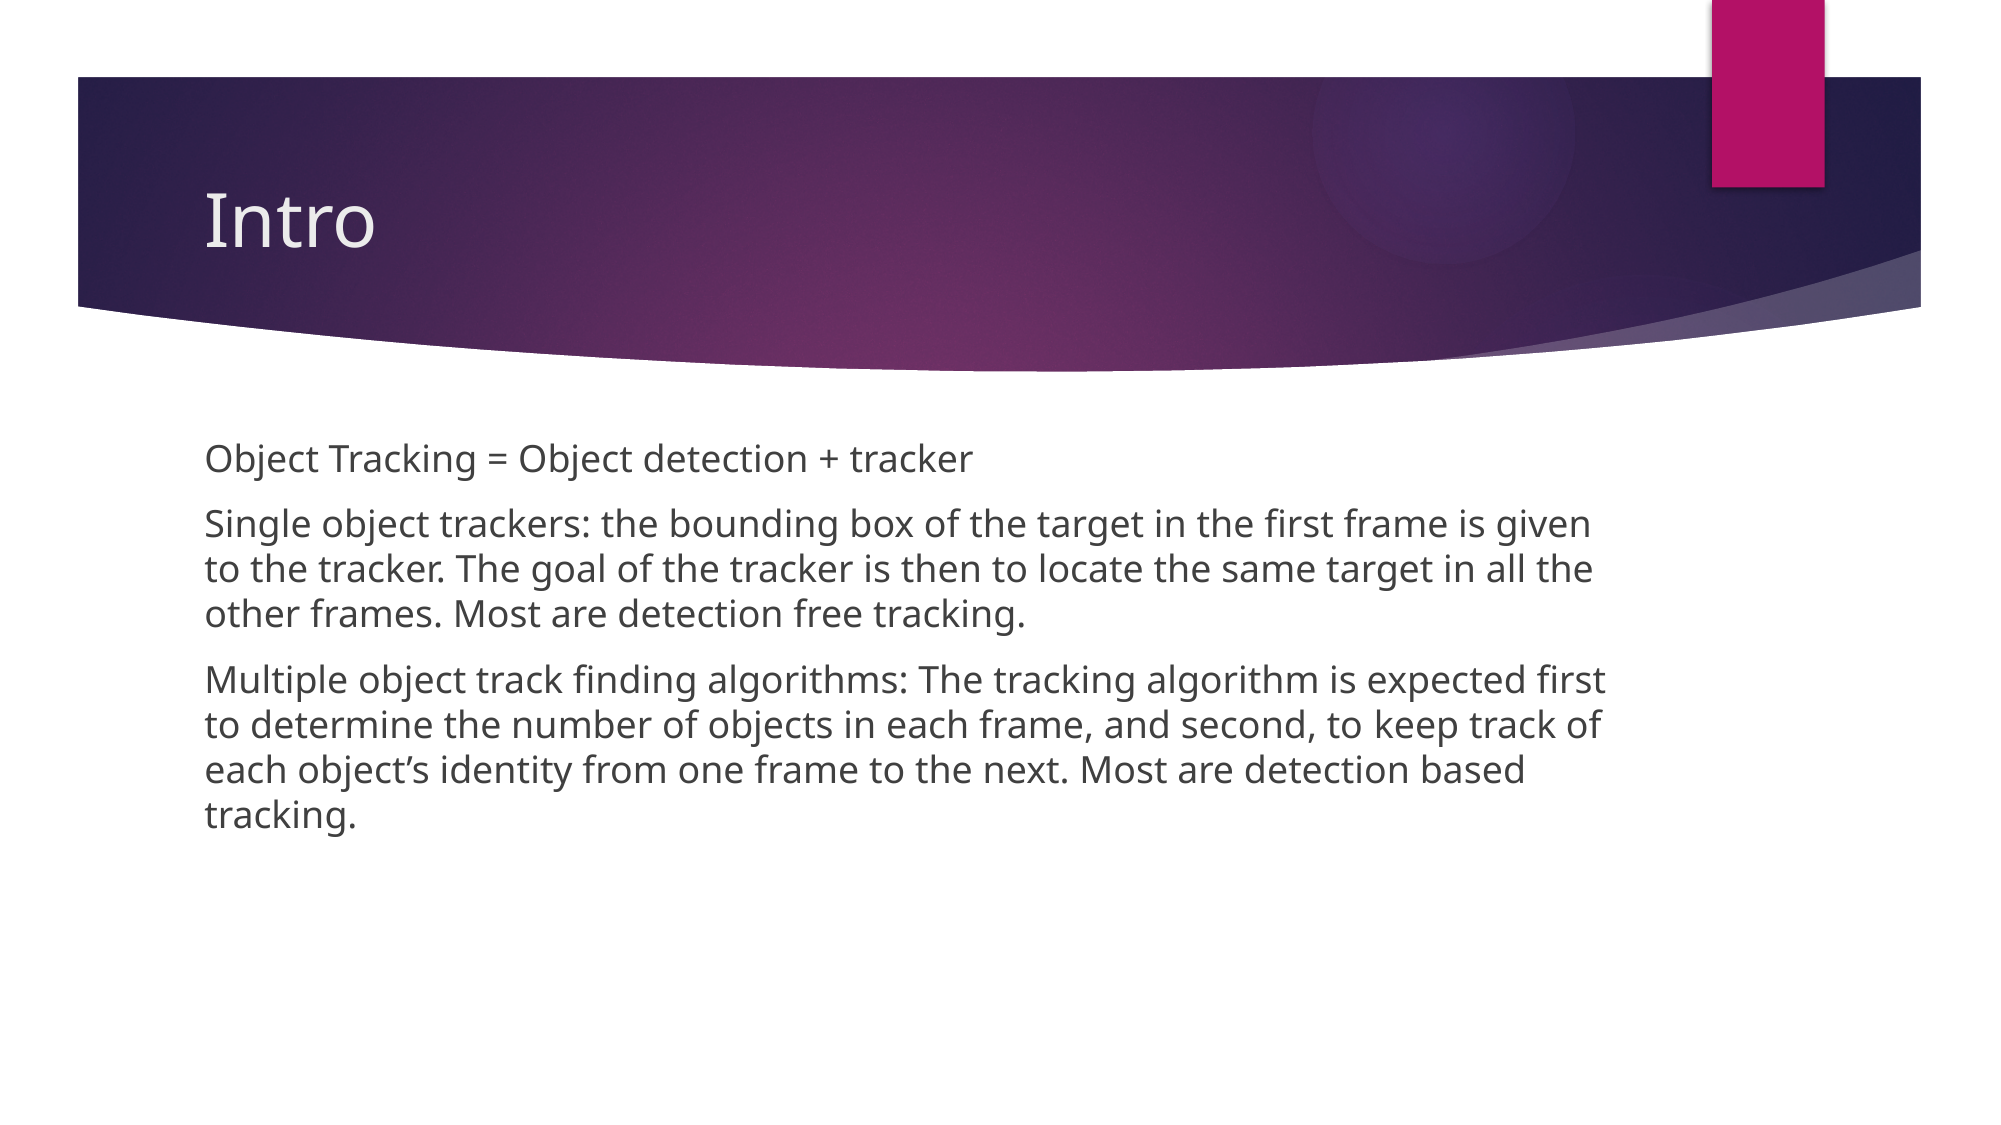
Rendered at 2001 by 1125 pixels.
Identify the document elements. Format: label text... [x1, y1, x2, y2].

title Intro [189, 159, 1627, 276]
list Object Tracking = Object detection + tracker Single object trackers: the bounding box of the target in the first frame is given to the tracker. The goal of the tracker is then to locate the same target in all the other frames. Most are detection free tracking. Multiple object track finding algorithms: The tracking algorithm is expected first to determine the number of objects in each frame, and second, to keep track of each object’s identity from one frame to the next. Most are detection based tracking. [189, 427, 1638, 988]
